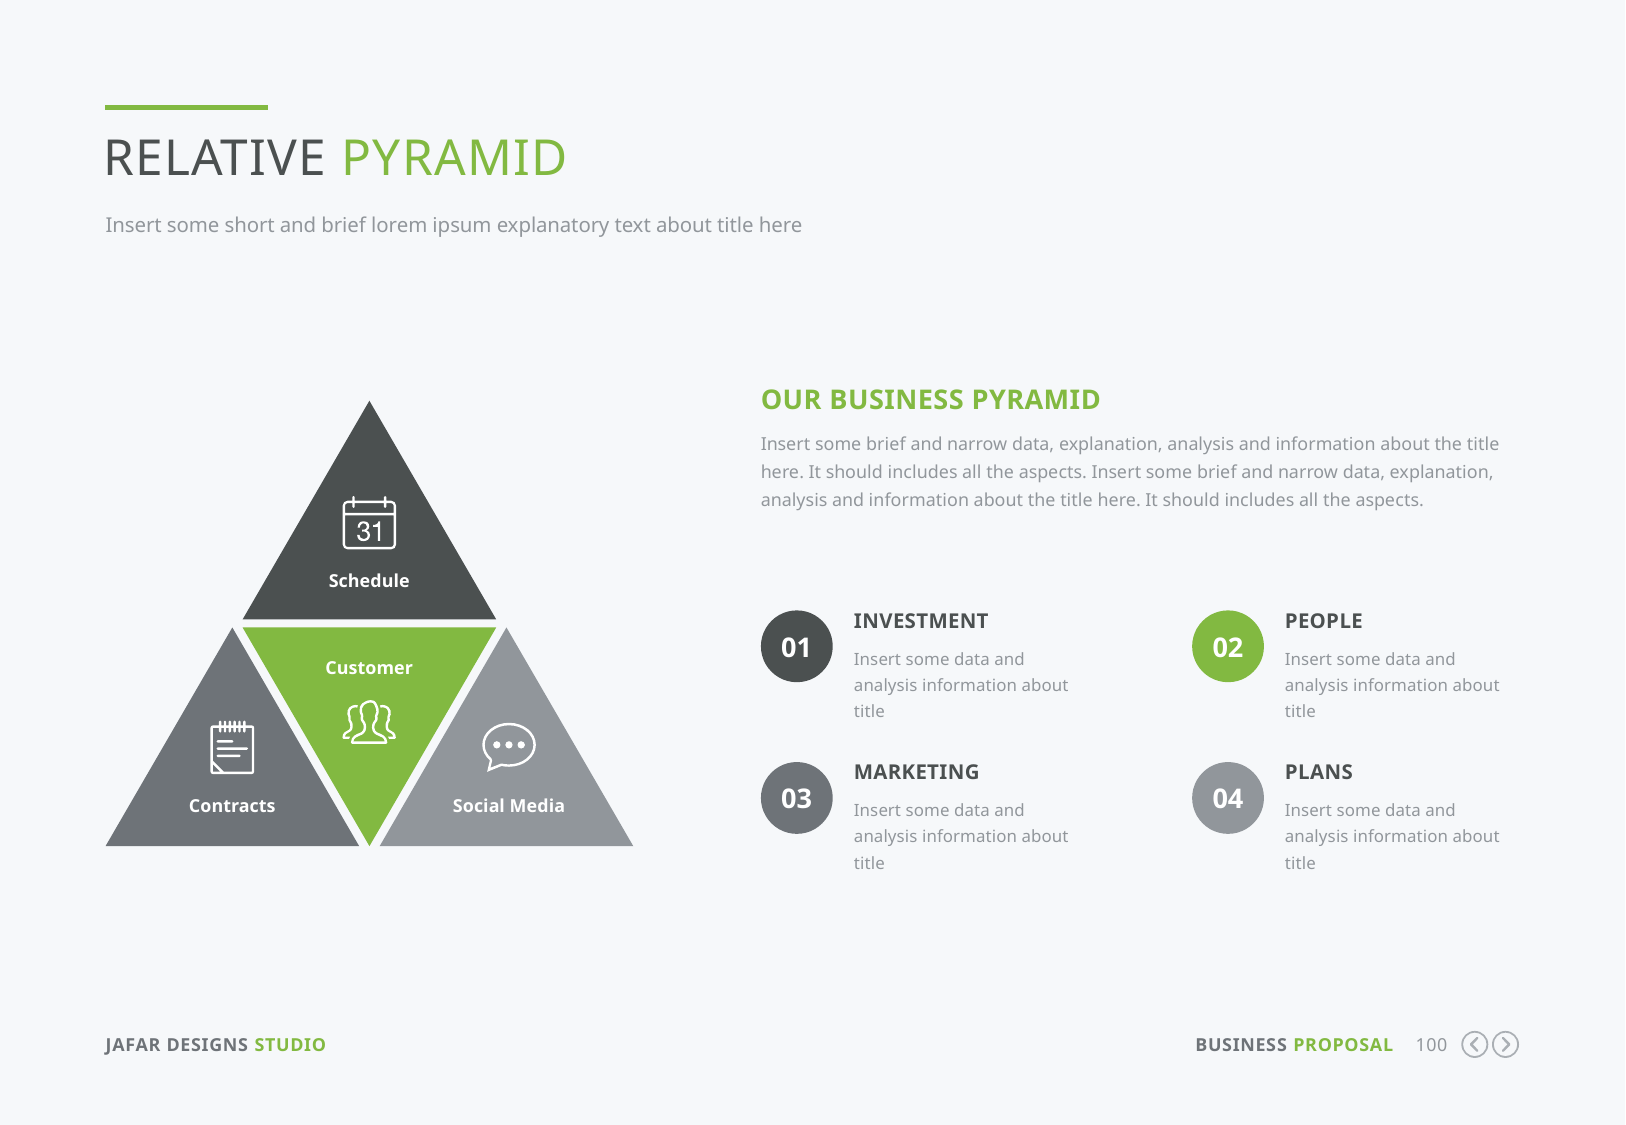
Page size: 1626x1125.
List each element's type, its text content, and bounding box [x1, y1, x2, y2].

list Relative Pyramid [103, 125, 1518, 188]
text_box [760, 610, 833, 683]
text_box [760, 372, 1518, 512]
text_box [853, 759, 1088, 847]
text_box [1285, 759, 1519, 847]
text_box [853, 607, 1088, 696]
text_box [1192, 610, 1264, 683]
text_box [1285, 607, 1519, 696]
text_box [1192, 762, 1264, 834]
list Insert some short and brief lorem ipsum explanatory text about title here [105, 209, 1519, 241]
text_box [760, 762, 833, 834]
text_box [105, 400, 634, 847]
